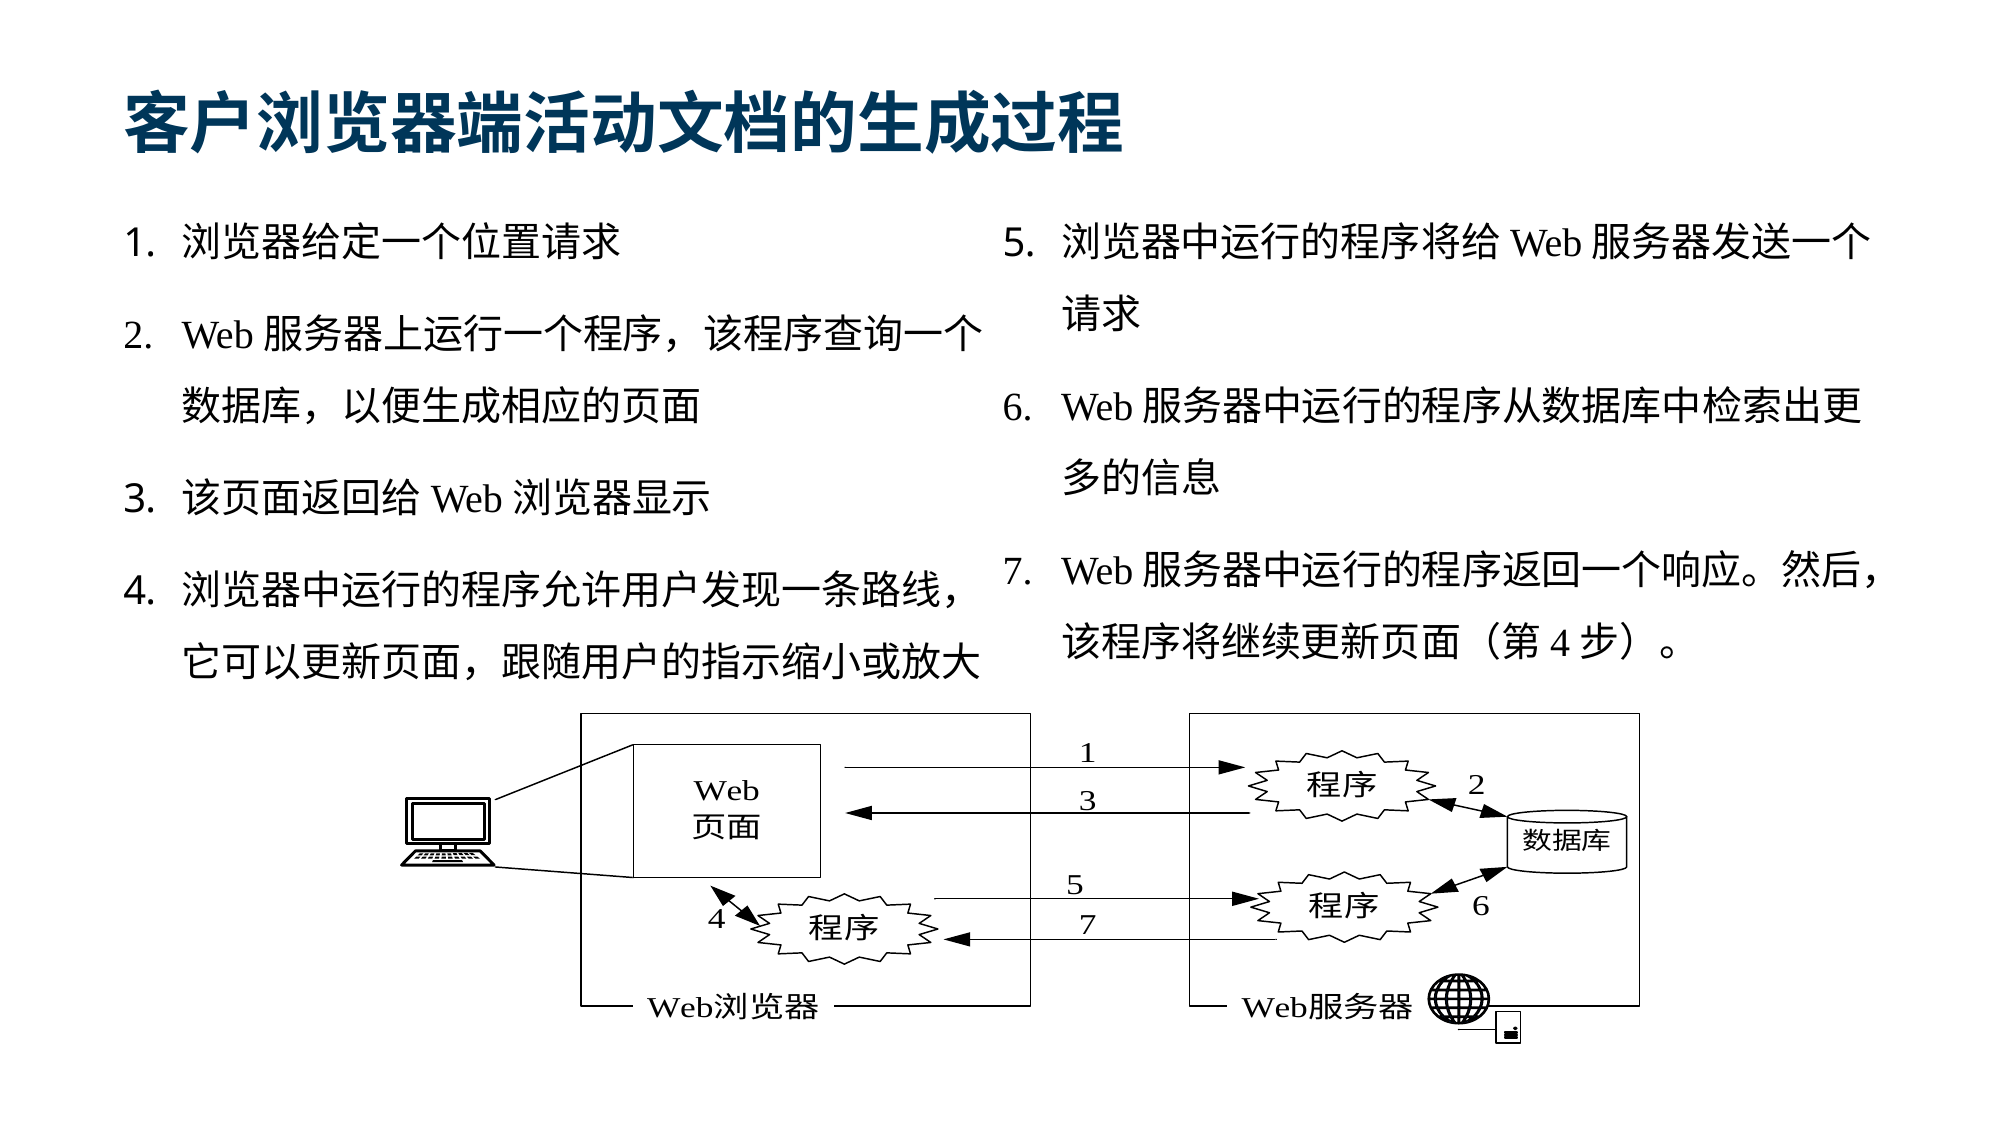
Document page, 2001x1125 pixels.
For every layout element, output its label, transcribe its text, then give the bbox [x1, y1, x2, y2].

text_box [396, 709, 1643, 1048]
title 客户浏览器端活动文档的生成过程 [108, 21, 1890, 169]
list 浏览器给定一个位置请求 Web服务器上运行一个程序，该程序查询一个数据库，以便生成相应的页面 该页面返回给Web浏览器显示 浏览器中运行的程序允许用户发现一条路线，它可以更新页面，跟随用户的指示缩小或放大 浏览器中运行的程序将给Web服务器发送一个请求 Web服务器中运行的程序从数据库中检索出更多的信息 Web服务器中运行的程序返回一个响应。然后，该程序将继续更新页面（第4步）。 [108, 185, 1897, 700]
